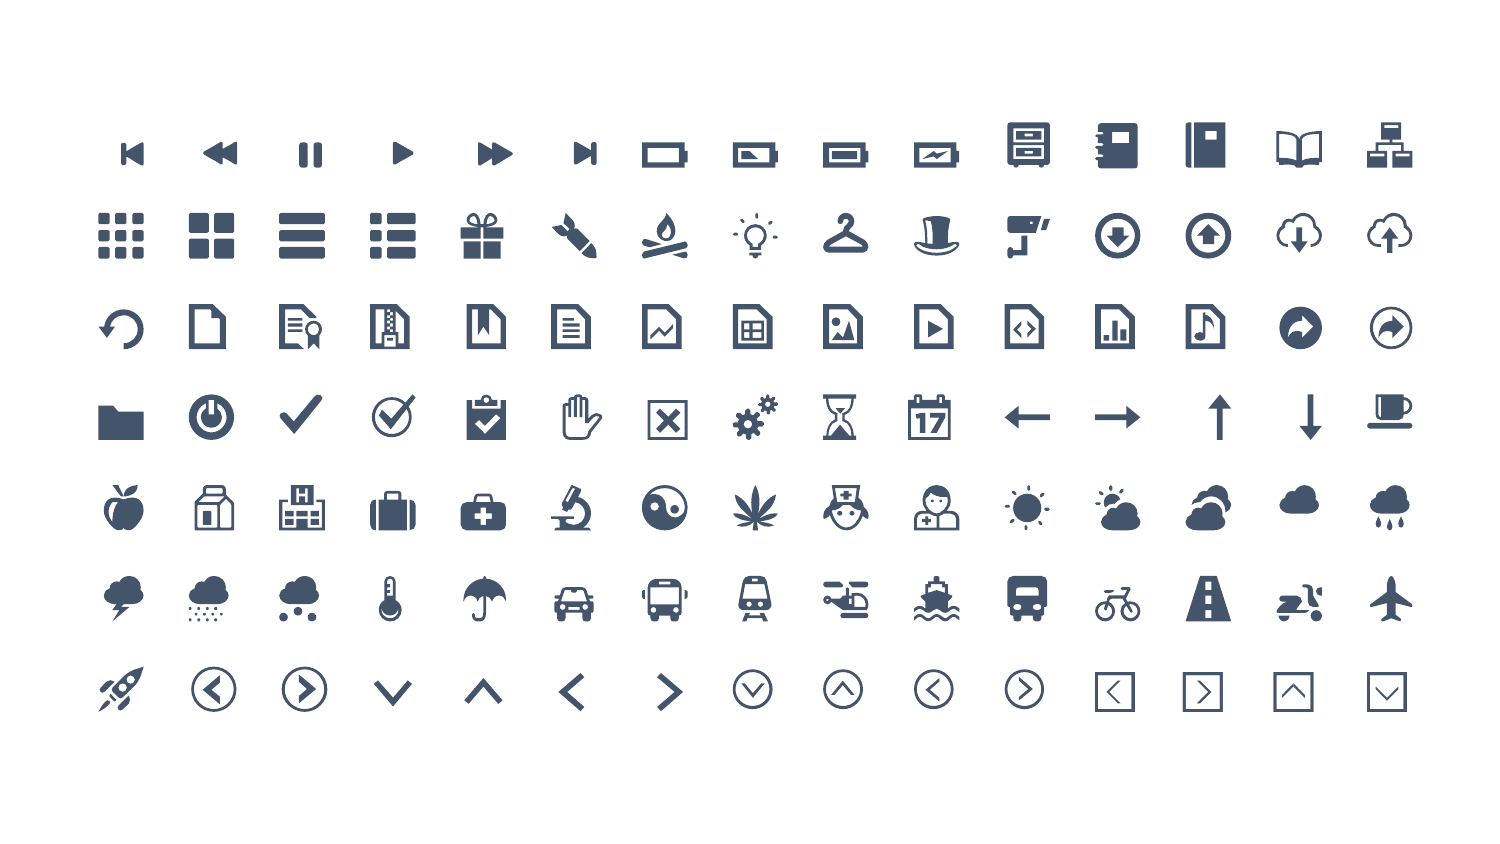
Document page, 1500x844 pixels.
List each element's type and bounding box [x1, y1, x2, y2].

text_box [823, 669, 863, 710]
text_box [1273, 672, 1314, 712]
text_box [466, 304, 506, 350]
text_box [1095, 303, 1135, 350]
text_box [103, 575, 144, 622]
text_box [1095, 485, 1141, 531]
text_box [1095, 672, 1135, 712]
text_box [1369, 575, 1413, 622]
text_box [1369, 306, 1413, 350]
text_box [562, 394, 603, 440]
text_box [1299, 394, 1322, 440]
text_box [732, 394, 778, 440]
text_box [188, 575, 229, 622]
text_box [551, 212, 598, 259]
text_box [279, 303, 322, 350]
text_box [908, 394, 951, 440]
text_box [1004, 303, 1045, 350]
text_box [371, 394, 416, 438]
text_box [460, 493, 506, 531]
text_box [914, 216, 960, 256]
text_box [203, 141, 238, 165]
text_box [914, 303, 954, 350]
text_box [378, 575, 402, 622]
text_box [738, 575, 772, 622]
text_box [1279, 306, 1322, 350]
text_box [464, 678, 503, 704]
text_box [1007, 575, 1048, 622]
text_box [1208, 394, 1232, 440]
text_box [98, 212, 144, 259]
text_box [823, 142, 869, 168]
text_box [642, 303, 682, 350]
text_box [188, 304, 226, 350]
text_box [642, 485, 688, 531]
text_box [1185, 485, 1232, 531]
text_box [1185, 122, 1226, 168]
text_box [1004, 405, 1050, 429]
text_box [1276, 584, 1322, 622]
text_box [1185, 212, 1232, 259]
text_box [573, 141, 597, 165]
text_box [1182, 672, 1223, 712]
text_box [642, 212, 688, 259]
text_box [551, 485, 591, 531]
text_box [1367, 672, 1407, 712]
text_box [1279, 485, 1319, 514]
text_box [478, 142, 513, 166]
text_box [914, 669, 954, 710]
text_box [188, 394, 235, 440]
text_box [1185, 575, 1232, 622]
text_box [191, 666, 237, 712]
text_box [121, 142, 144, 166]
text_box [1095, 212, 1141, 259]
text_box [554, 587, 594, 622]
text_box [732, 303, 773, 350]
text_box [732, 142, 778, 168]
text_box [1095, 587, 1141, 622]
text_box [558, 673, 585, 712]
text_box [279, 212, 325, 259]
text_box [551, 303, 591, 350]
text_box [732, 212, 778, 259]
text_box [822, 485, 870, 531]
text_box [460, 212, 504, 259]
text_box [732, 669, 773, 710]
text_box [370, 490, 416, 531]
text_box [98, 405, 144, 440]
text_box [914, 142, 960, 168]
text_box [194, 485, 235, 531]
text_box [463, 575, 506, 622]
text_box [1007, 215, 1050, 259]
text_box [1367, 394, 1413, 429]
text_box [823, 394, 857, 440]
text_box [914, 575, 960, 623]
text_box [188, 212, 235, 259]
text_box [392, 141, 414, 165]
text_box [1095, 123, 1138, 169]
text_box [1004, 485, 1050, 531]
text_box [279, 394, 323, 434]
text_box [1095, 405, 1141, 429]
text_box [647, 400, 688, 440]
text_box [1367, 122, 1413, 168]
text_box [823, 303, 863, 350]
text_box [657, 673, 684, 712]
text_box [370, 212, 416, 259]
text_box [1369, 485, 1410, 531]
text_box [279, 485, 325, 531]
text_box [1276, 212, 1322, 253]
text_box [466, 394, 506, 440]
text_box [732, 485, 778, 531]
text_box [299, 142, 323, 168]
text_box [103, 485, 144, 531]
text_box [370, 303, 410, 350]
text_box [823, 212, 869, 253]
text_box [98, 666, 144, 712]
text_box [823, 581, 869, 619]
text_box [642, 142, 688, 168]
text_box [1367, 212, 1413, 253]
text_box [279, 575, 319, 622]
text_box [914, 485, 960, 531]
text_box [1185, 303, 1226, 350]
text_box [281, 666, 328, 712]
text_box [98, 309, 144, 350]
text_box [1007, 122, 1050, 168]
text_box [1276, 131, 1322, 168]
text_box [373, 680, 412, 707]
text_box [1004, 669, 1045, 710]
text_box [642, 578, 688, 622]
